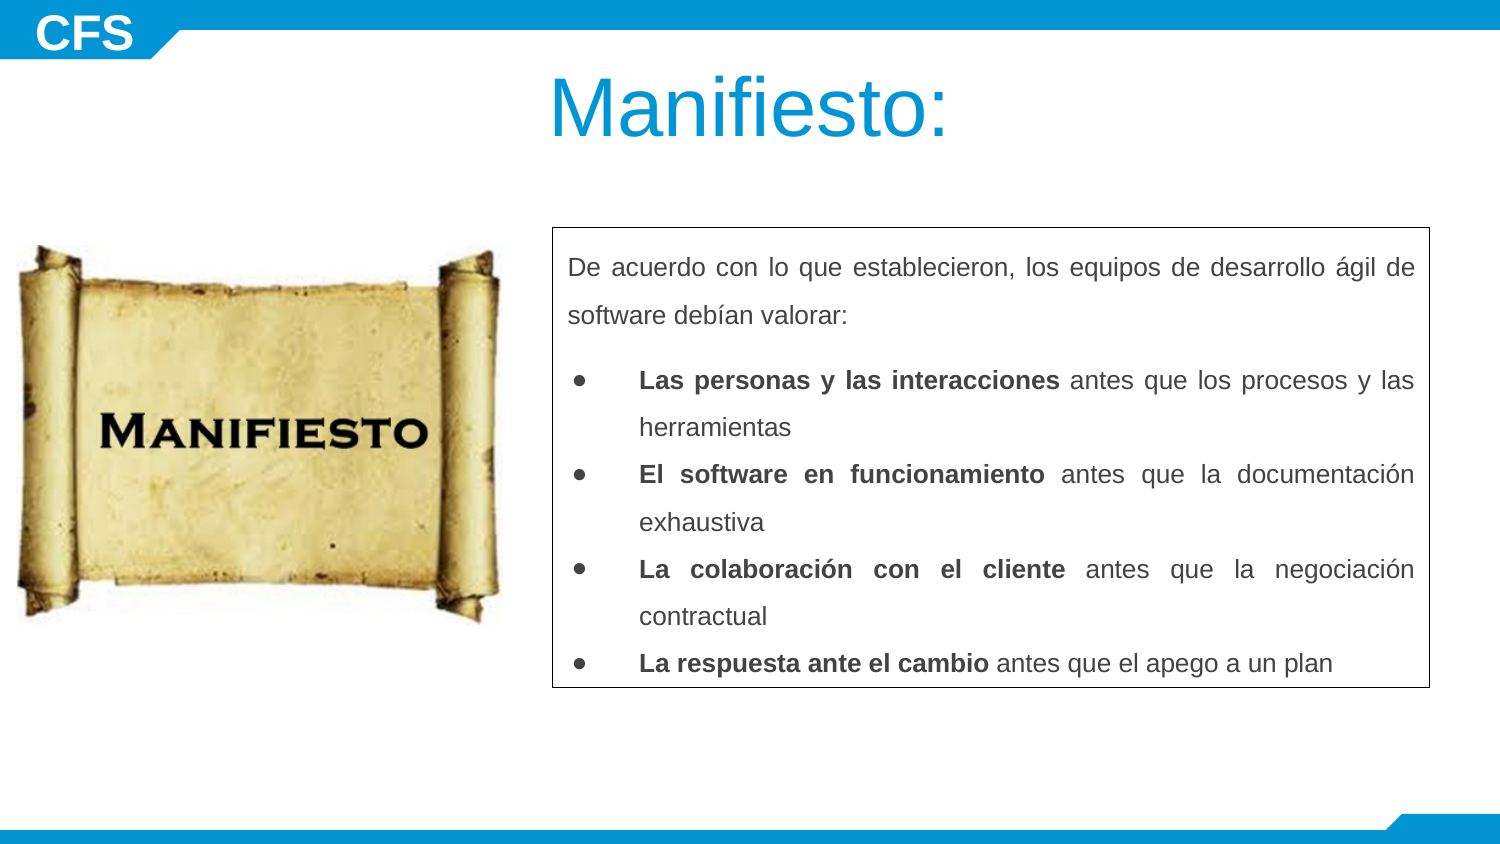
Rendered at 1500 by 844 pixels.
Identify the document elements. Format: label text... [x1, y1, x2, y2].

text_box Manifiesto: [103, 33, 1397, 185]
picture [16, 244, 503, 626]
text_box De acuerdo con lo que establecieron, los equipos de desarrollo ágil de software debían valorar: Las personas y las interacciones antes que los procesos y las herramientas El software en funcionamiento antes que la documentación exhaustiva La colaboración con el cliente antes que la negociación contractual La respuesta ante el cambio antes que el apego a un plan [552, 227, 1430, 688]
